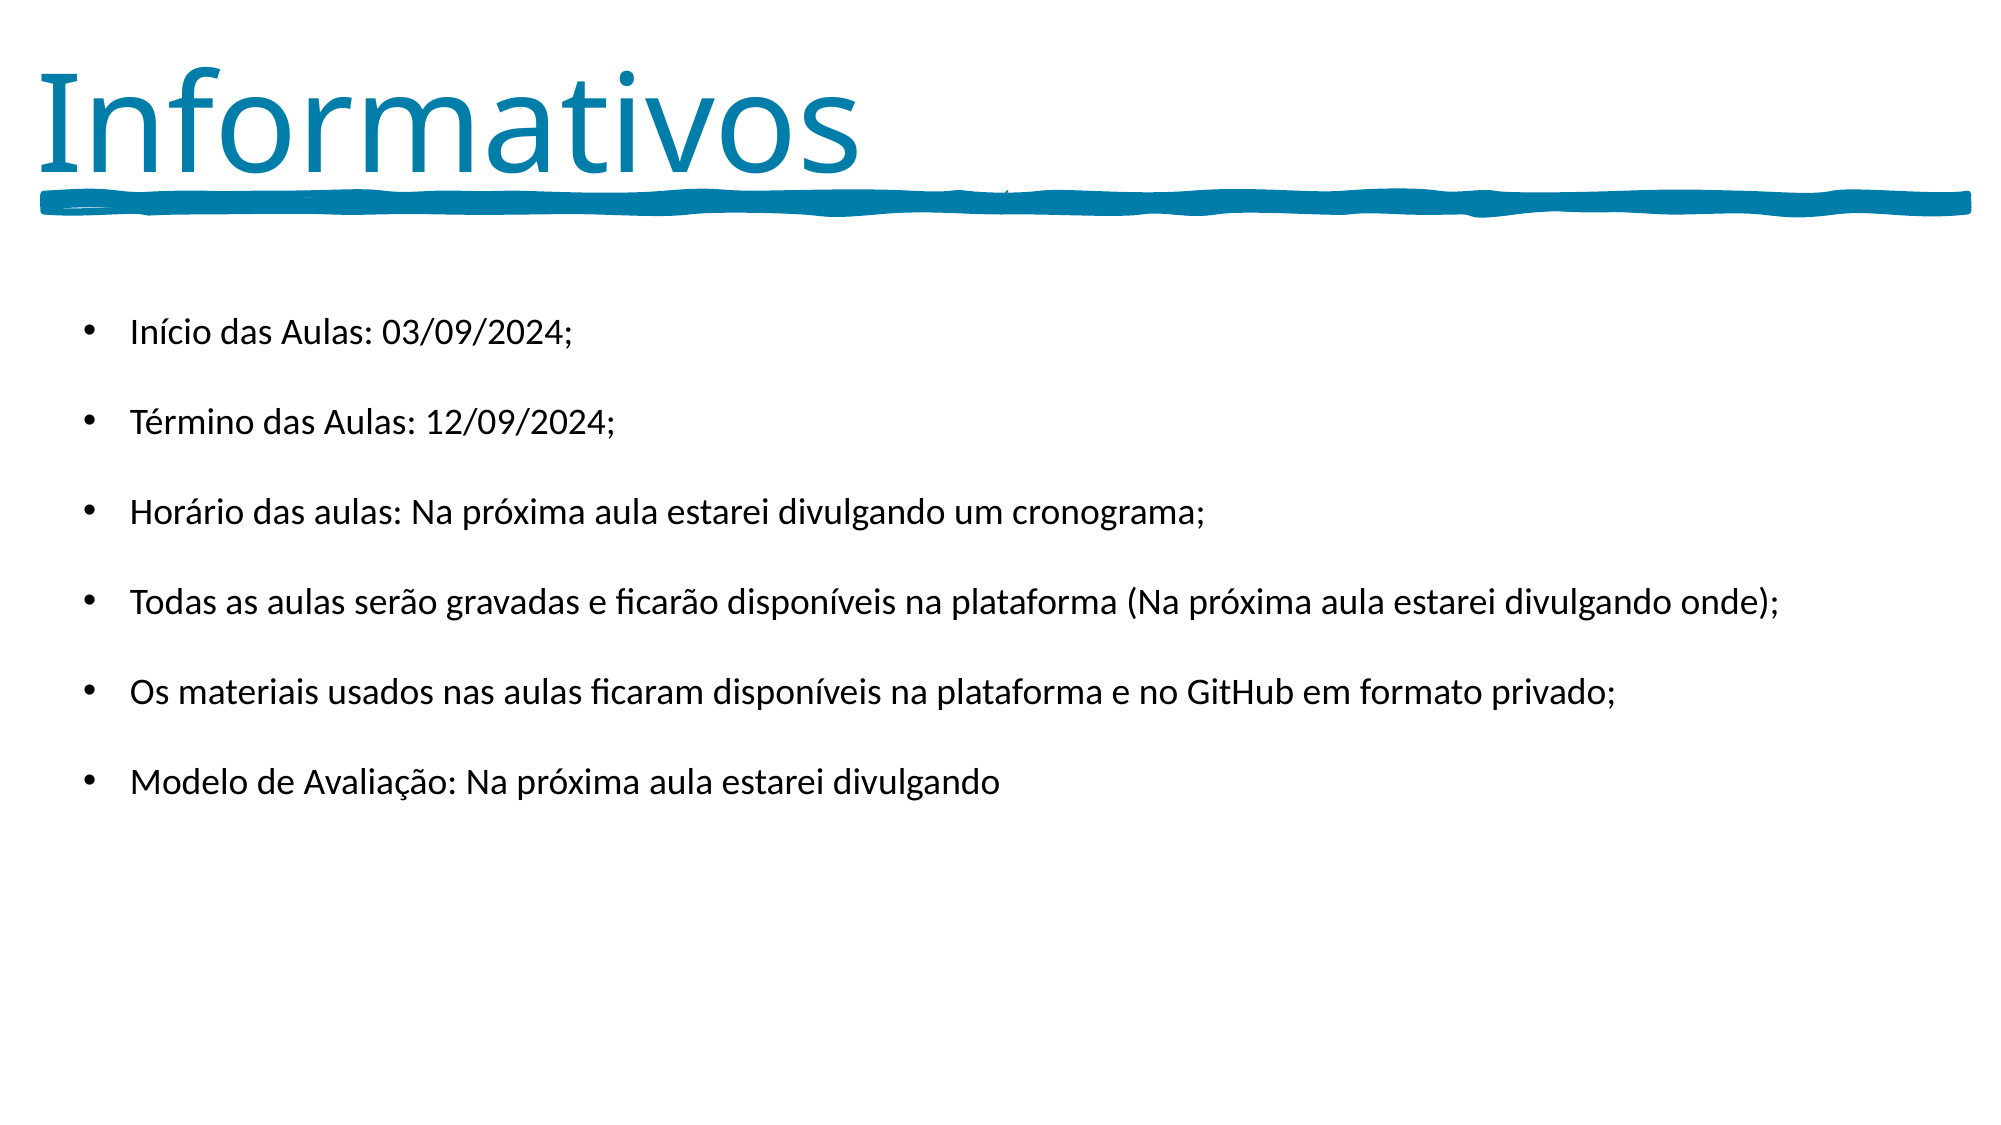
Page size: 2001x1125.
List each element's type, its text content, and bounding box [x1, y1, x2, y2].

text_box Informativos [21, 27, 1742, 208]
text_box Início das Aulas: 03/09/2024; Término das Aulas: 12/09/2024; Horário das aulas: Na próxima aula estarei divulgando um cronograma; Todas as aulas serão gravadas e ficarão disponíveis na plataforma (Na próxima aula estarei divulgando onde); Os materiais usados nas aulas ficaram disponíveis na plataforma e no GitHub em formato privado; Modelo de Avaliação: Na próxima aula estarei divulgando [68, 299, 1797, 855]
text_box ‘ [42, 190, 1969, 216]
